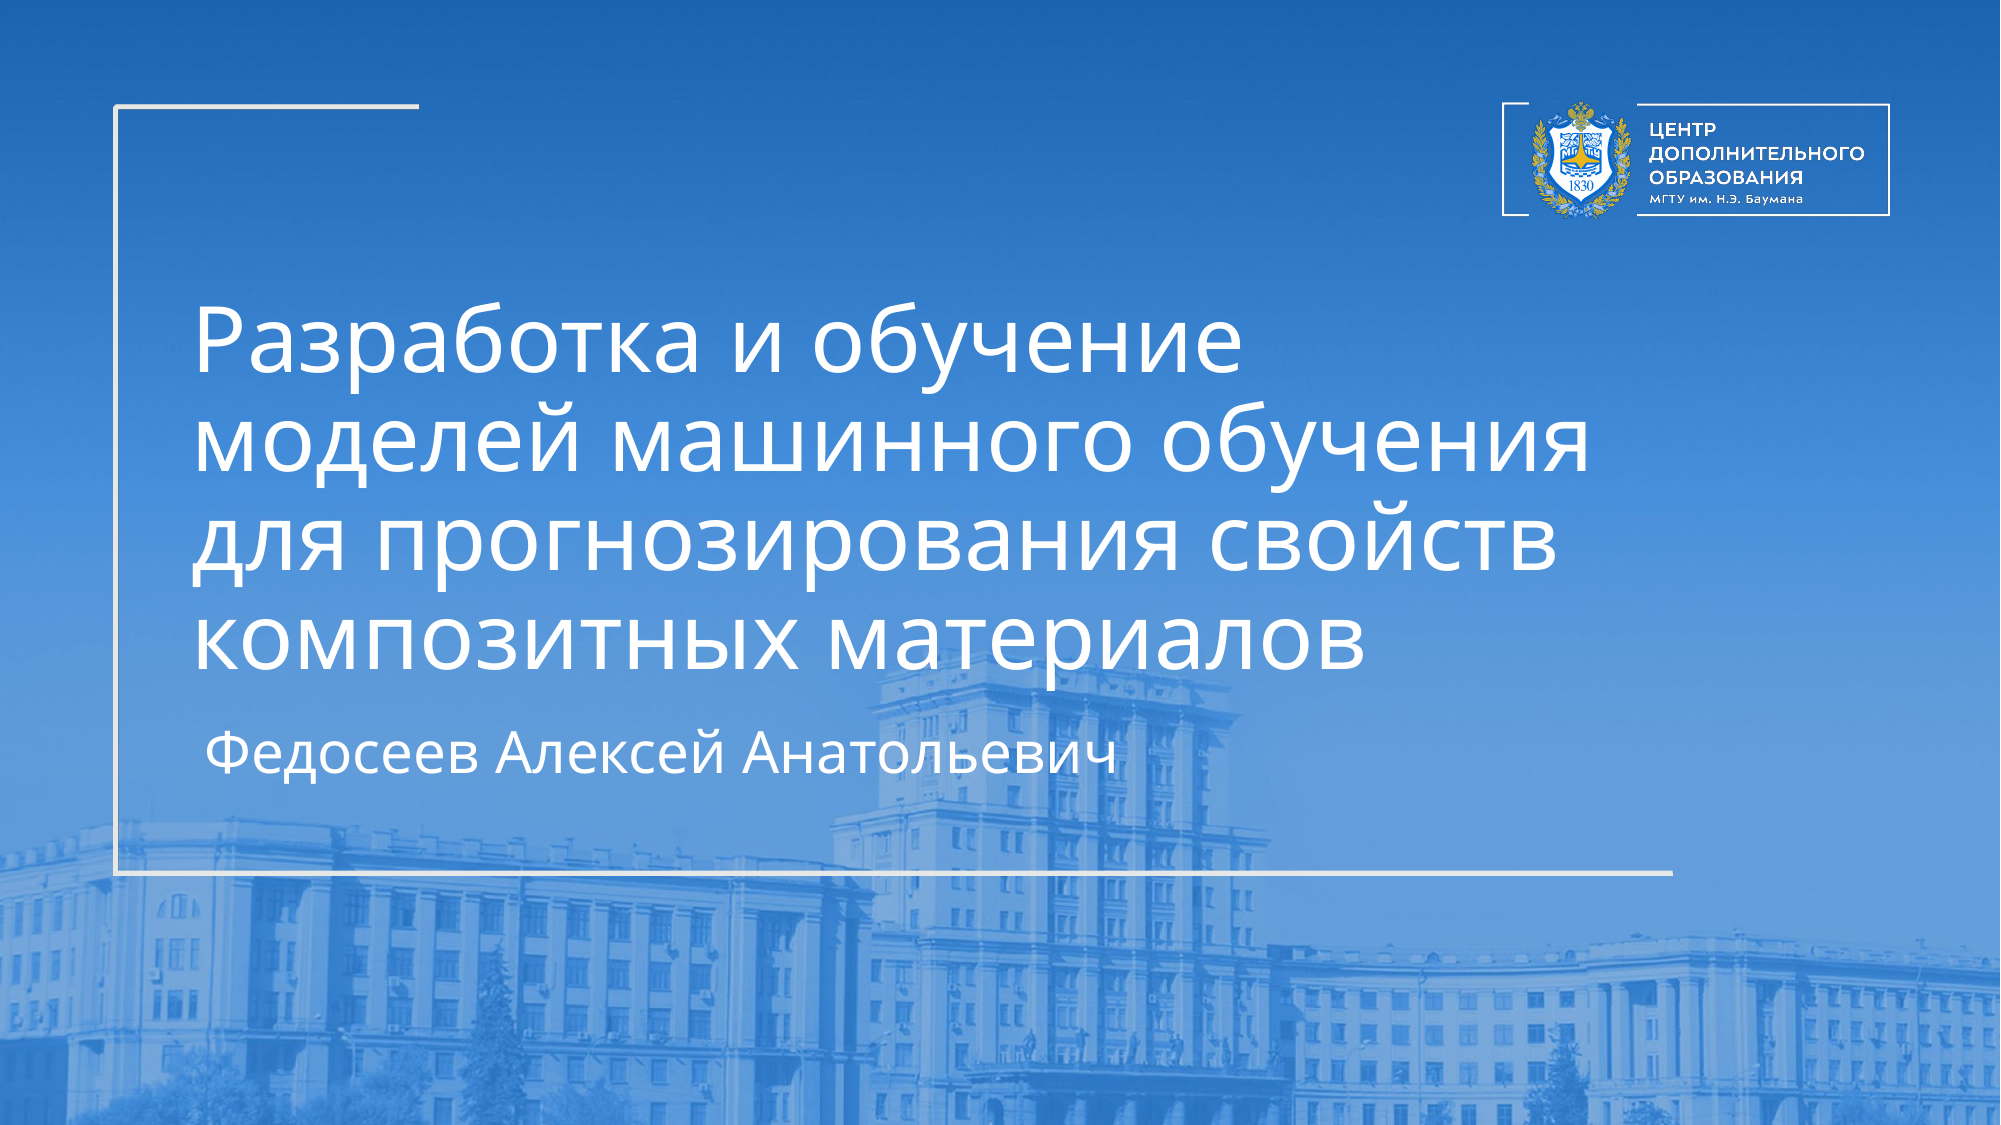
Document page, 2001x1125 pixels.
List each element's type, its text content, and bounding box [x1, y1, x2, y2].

title Разработка и обучение моделей машинного обучения для прогнозирования свойств композитных материалов [176, 136, 1673, 697]
picture [0, 0, 2000, 1125]
subtitle Федосеев Алексей Анатольевич [176, 715, 1673, 860]
